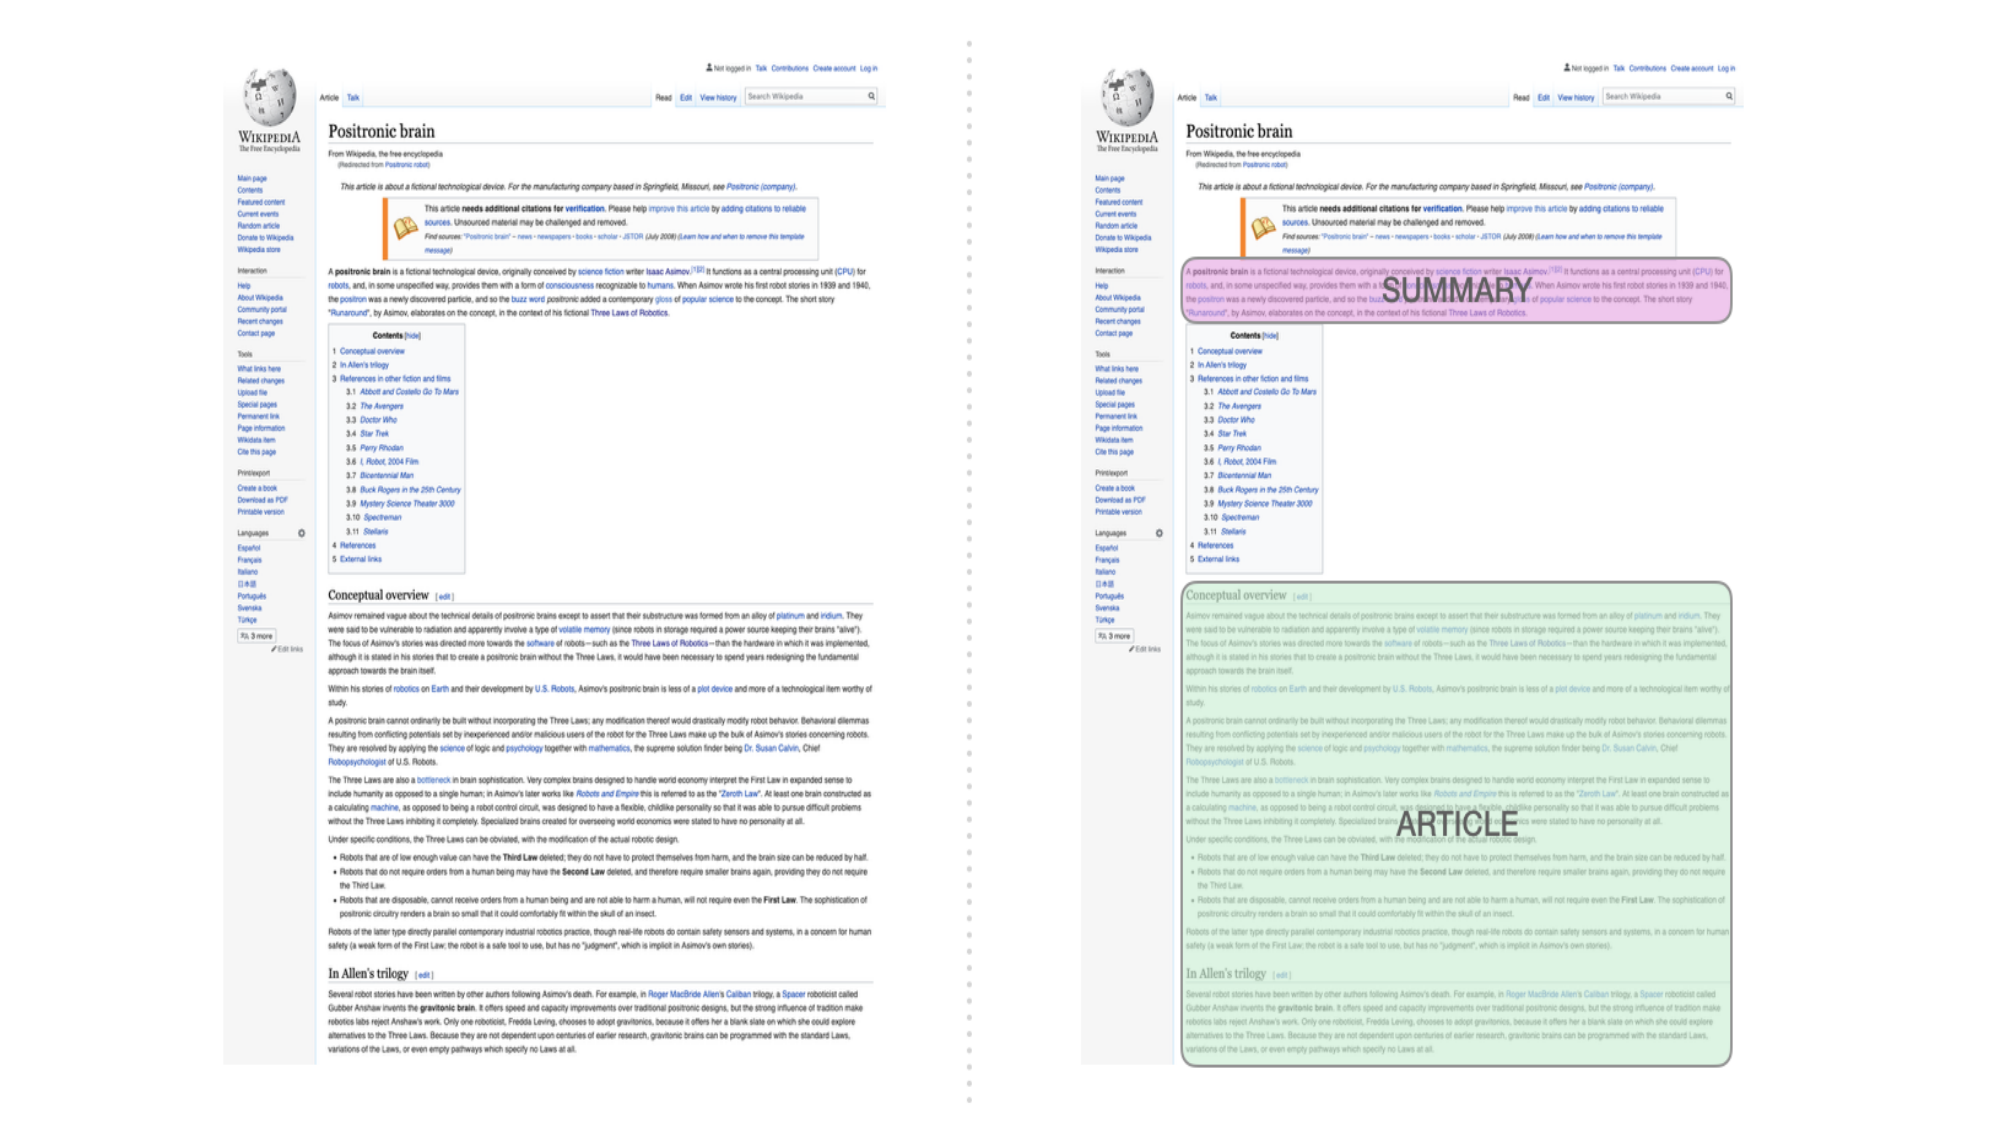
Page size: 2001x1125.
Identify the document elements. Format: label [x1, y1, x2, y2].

list [86, 31, 1853, 1106]
